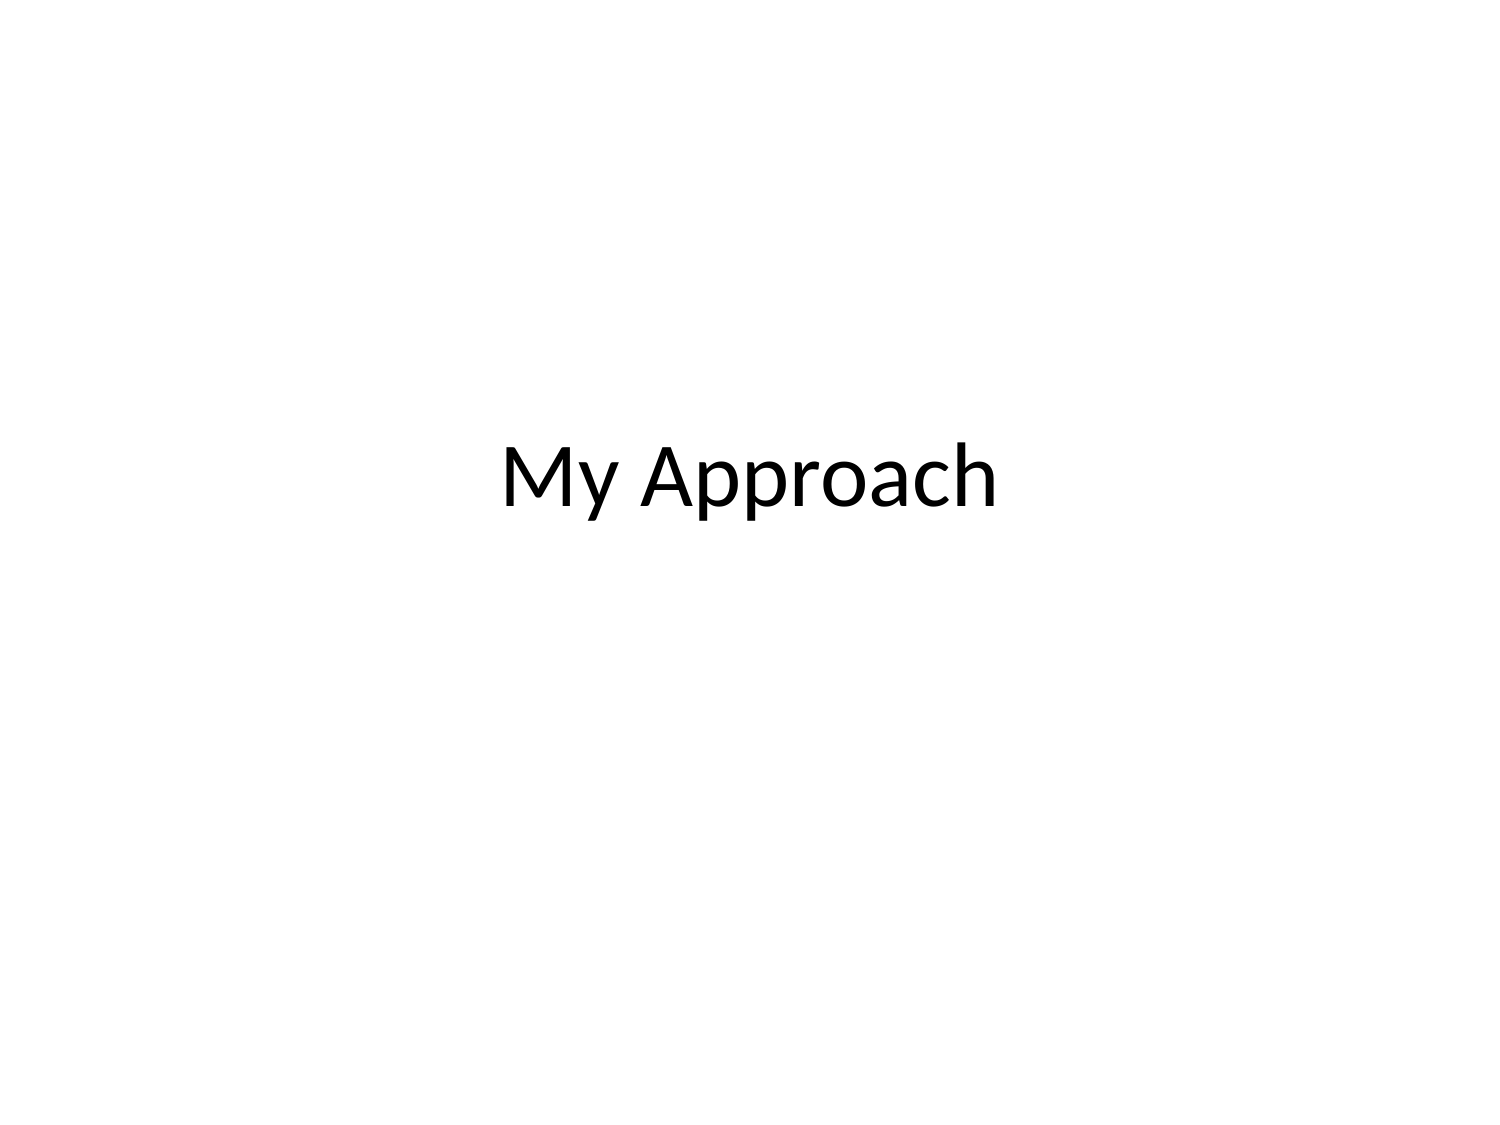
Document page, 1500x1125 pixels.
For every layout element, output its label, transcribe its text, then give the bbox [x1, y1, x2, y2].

title My Approach [112, 349, 1388, 591]
